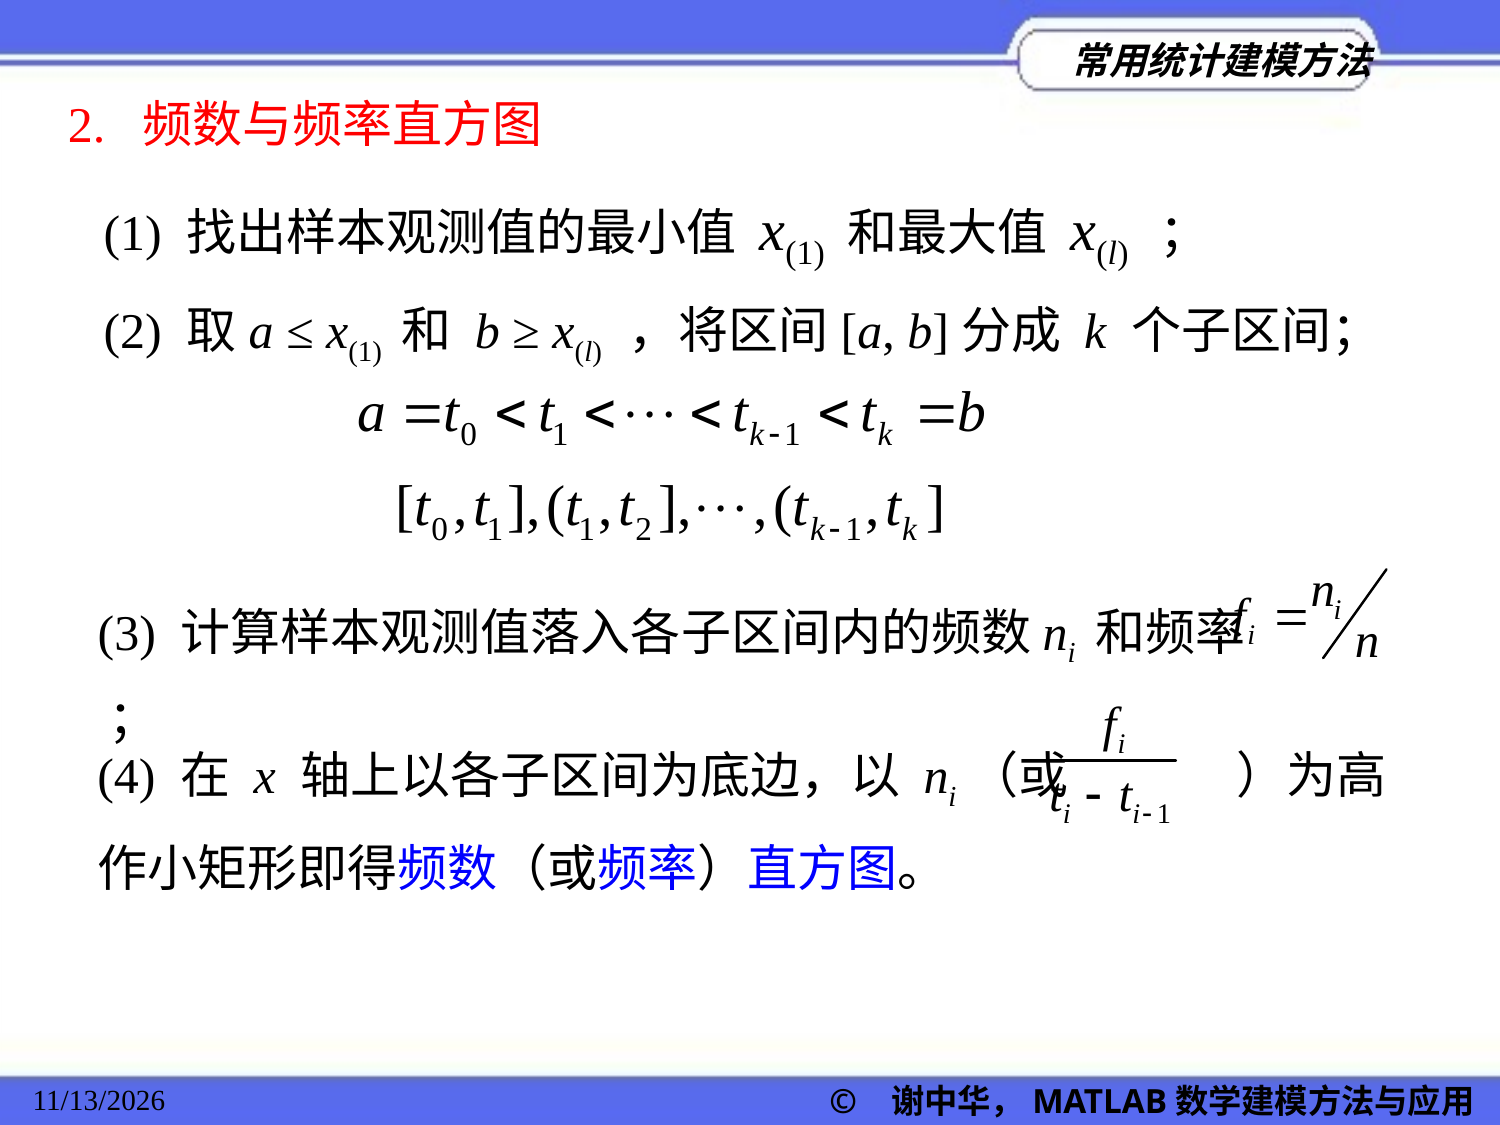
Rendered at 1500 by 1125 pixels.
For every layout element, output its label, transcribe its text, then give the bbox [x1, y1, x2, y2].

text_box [391, 467, 954, 555]
text_box (1) 找出样本观测值的最小值 x(1) 和最大值 x(l) ； [88, 184, 1353, 279]
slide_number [17, 1077, 356, 1120]
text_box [82, 694, 1418, 885]
footer © 谢中华，MATLAB数学建模方法与应用 [809, 1076, 1495, 1123]
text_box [348, 373, 997, 460]
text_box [82, 558, 1436, 669]
text_box (2) 取a ≤ x(1) 和 b ≥ x(l) ，将区间[a, b]分成 k 个子区间； [88, 291, 1448, 375]
text_box 2. 频数与频率直方图 [53, 85, 1249, 160]
picture [0, 0, 1500, 1125]
